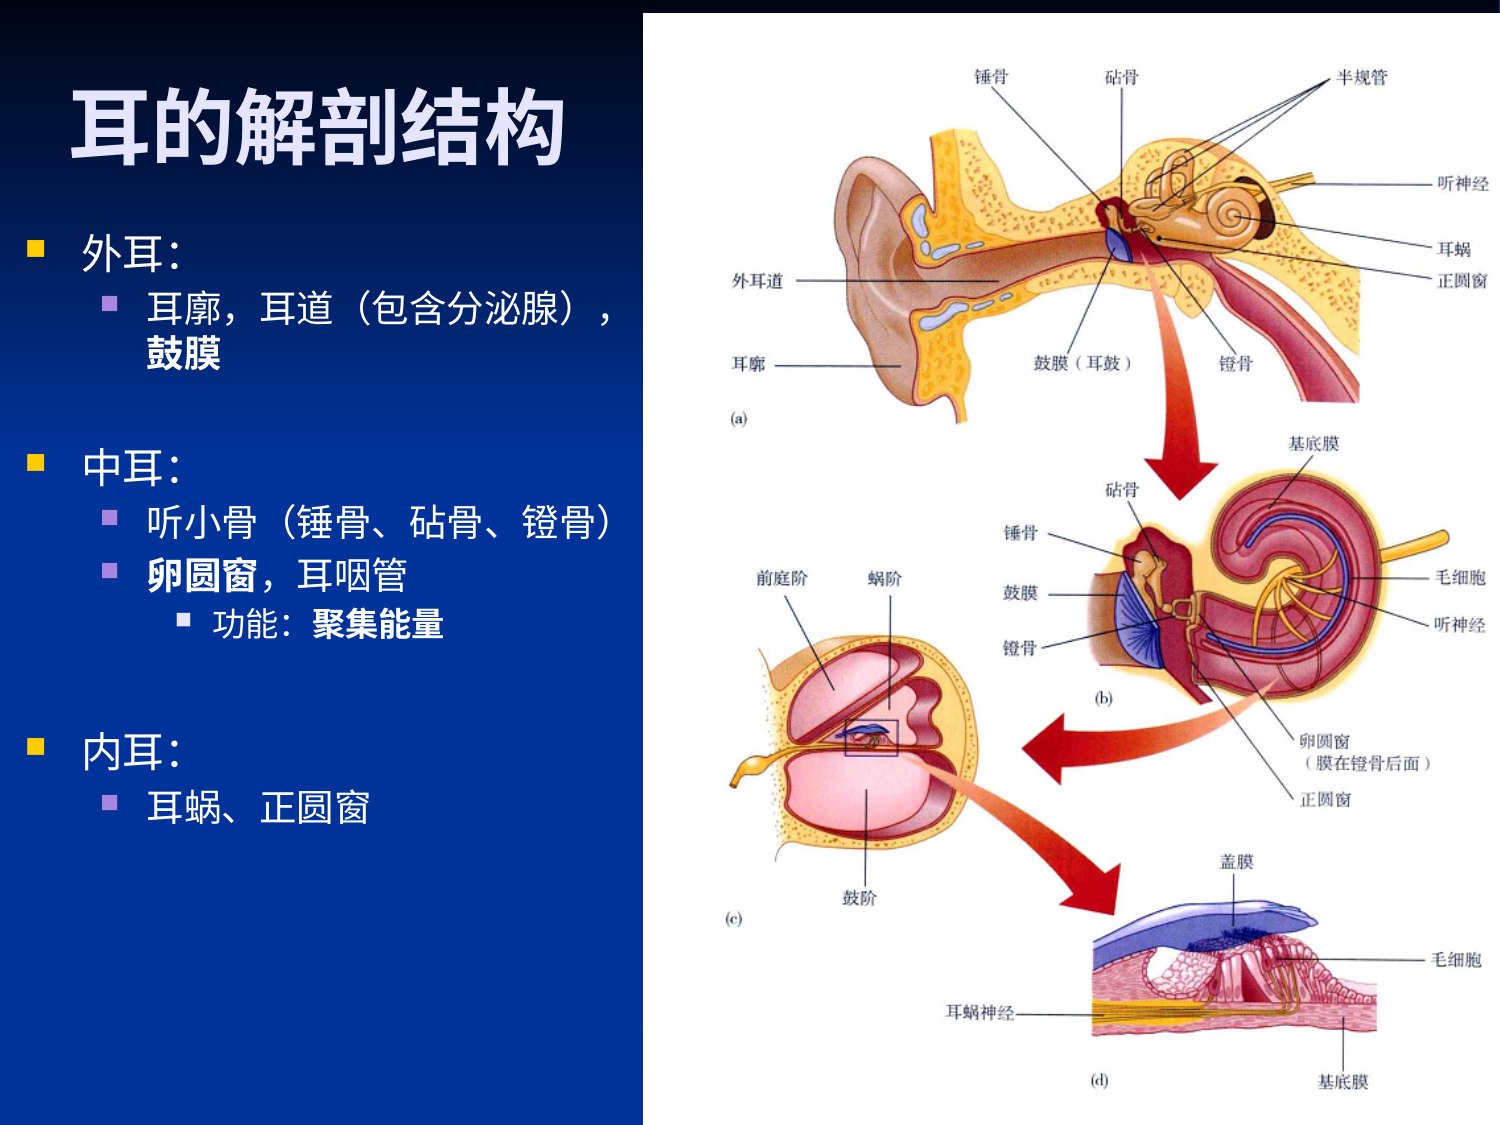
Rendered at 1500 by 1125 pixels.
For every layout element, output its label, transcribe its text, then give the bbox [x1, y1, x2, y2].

title 耳的解剖结构 [53, 30, 638, 219]
list 外耳： 耳廓，耳道（包含分泌腺），鼓膜 中耳： 听小骨（锤骨、砧骨、镫骨） 卵圆窗，耳咽管 功能：聚集能量 内耳： 耳蜗、正圆窗 [9, 219, 638, 882]
picture [643, 12, 1500, 1125]
